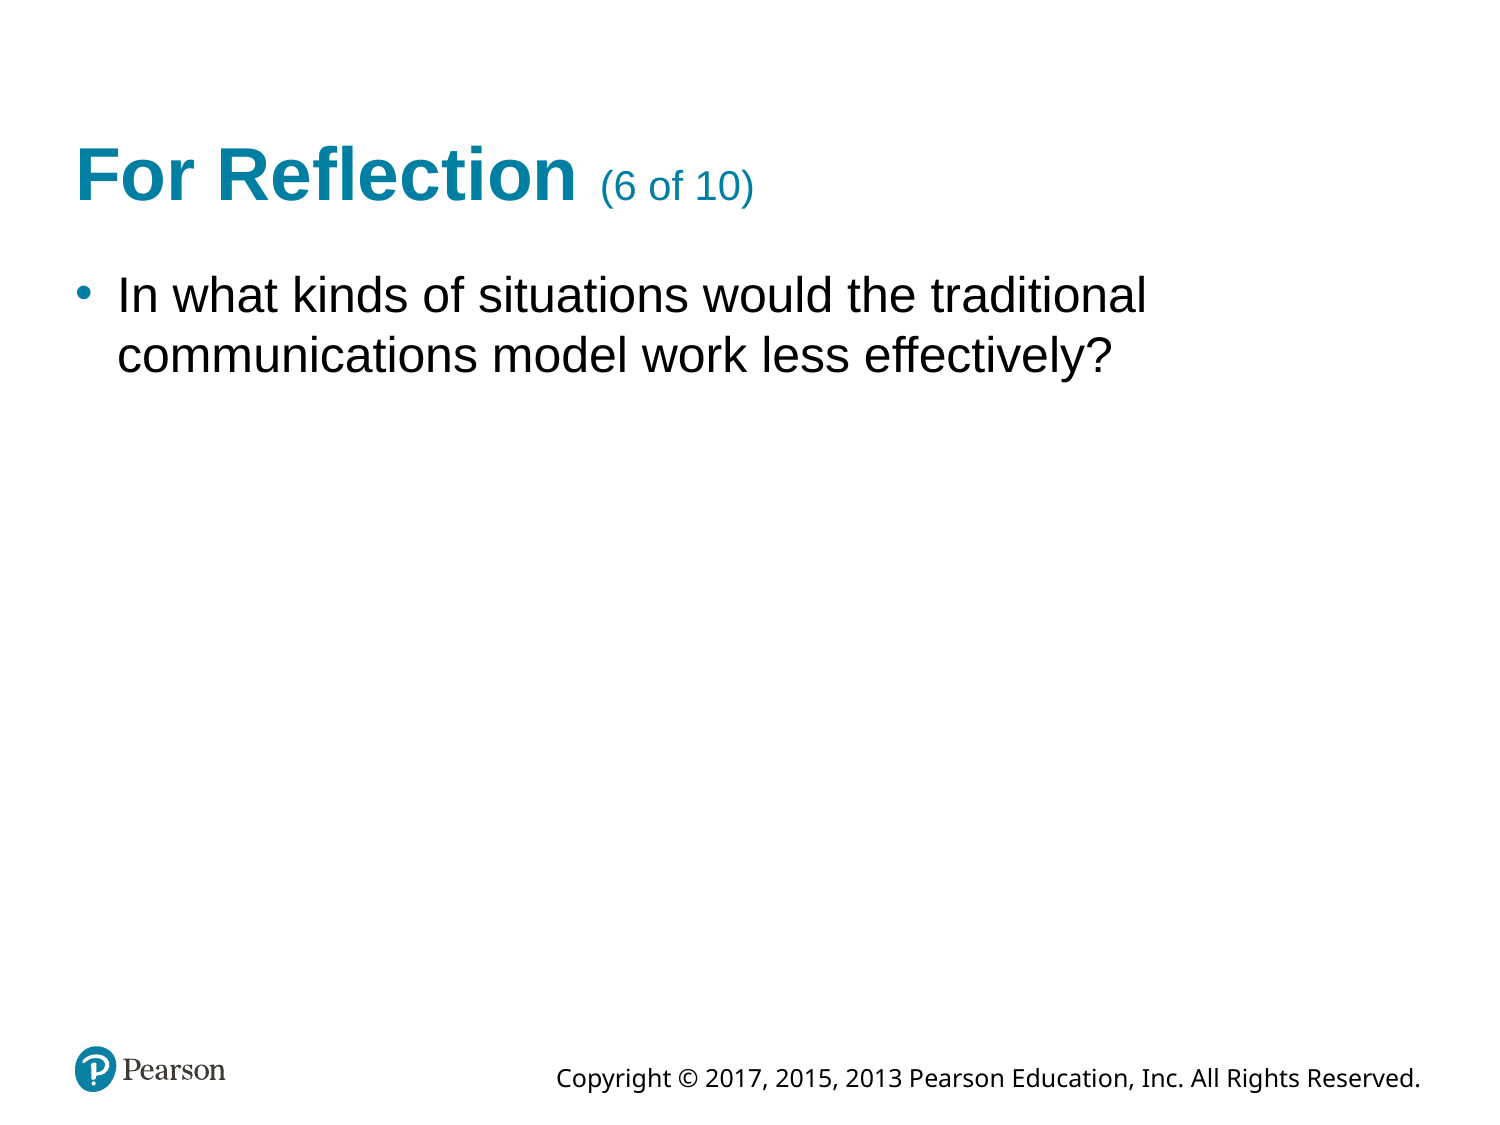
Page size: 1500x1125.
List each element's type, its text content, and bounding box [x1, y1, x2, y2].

title For Reflection (6 of 10) [75, 35, 1425, 216]
list In what kinds of situations would the traditional communications model work less effectively? [75, 262, 1425, 1005]
